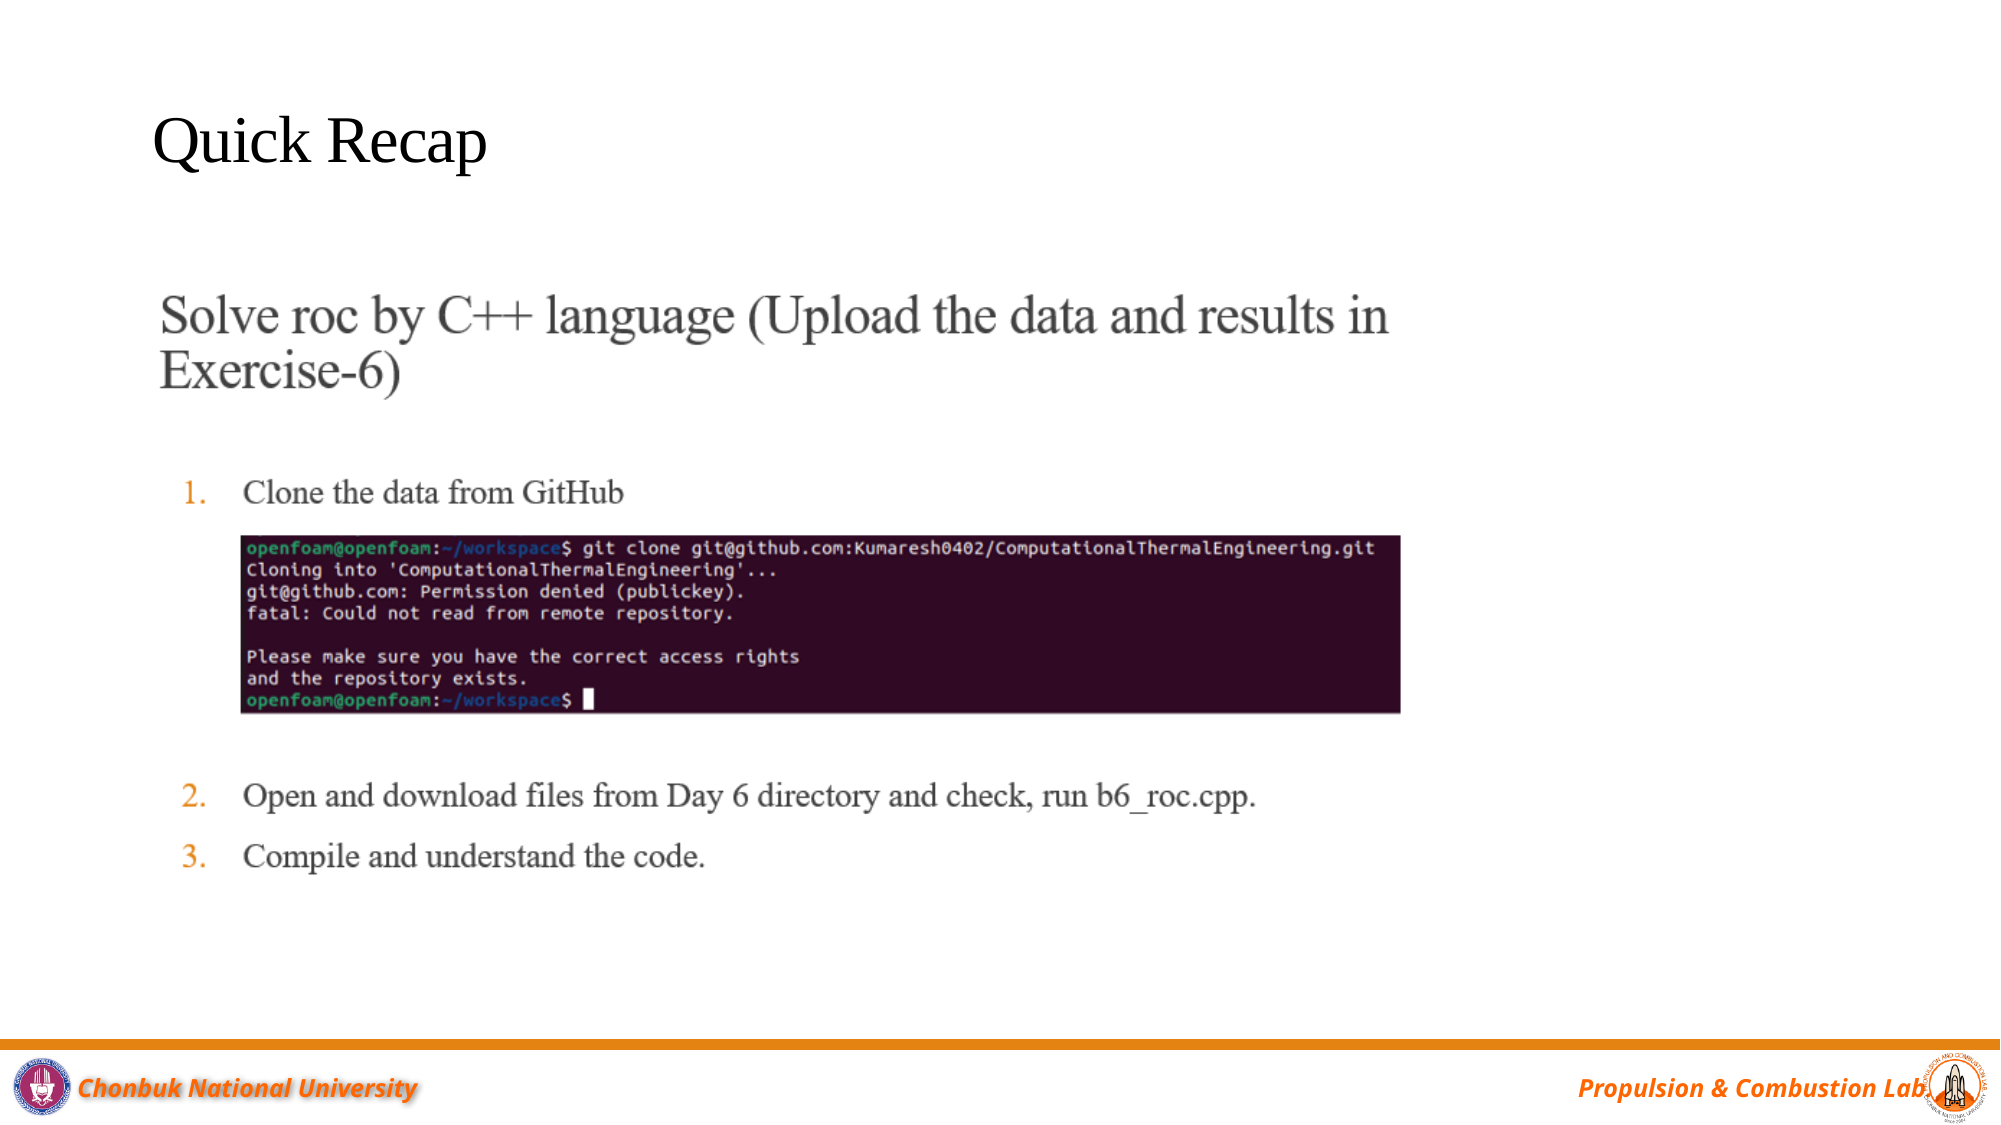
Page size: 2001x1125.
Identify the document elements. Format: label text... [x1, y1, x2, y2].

picture [9, 1054, 74, 1119]
title Quick Recap [137, 59, 1863, 184]
picture [1910, 1040, 1999, 1125]
picture [152, 283, 1421, 880]
